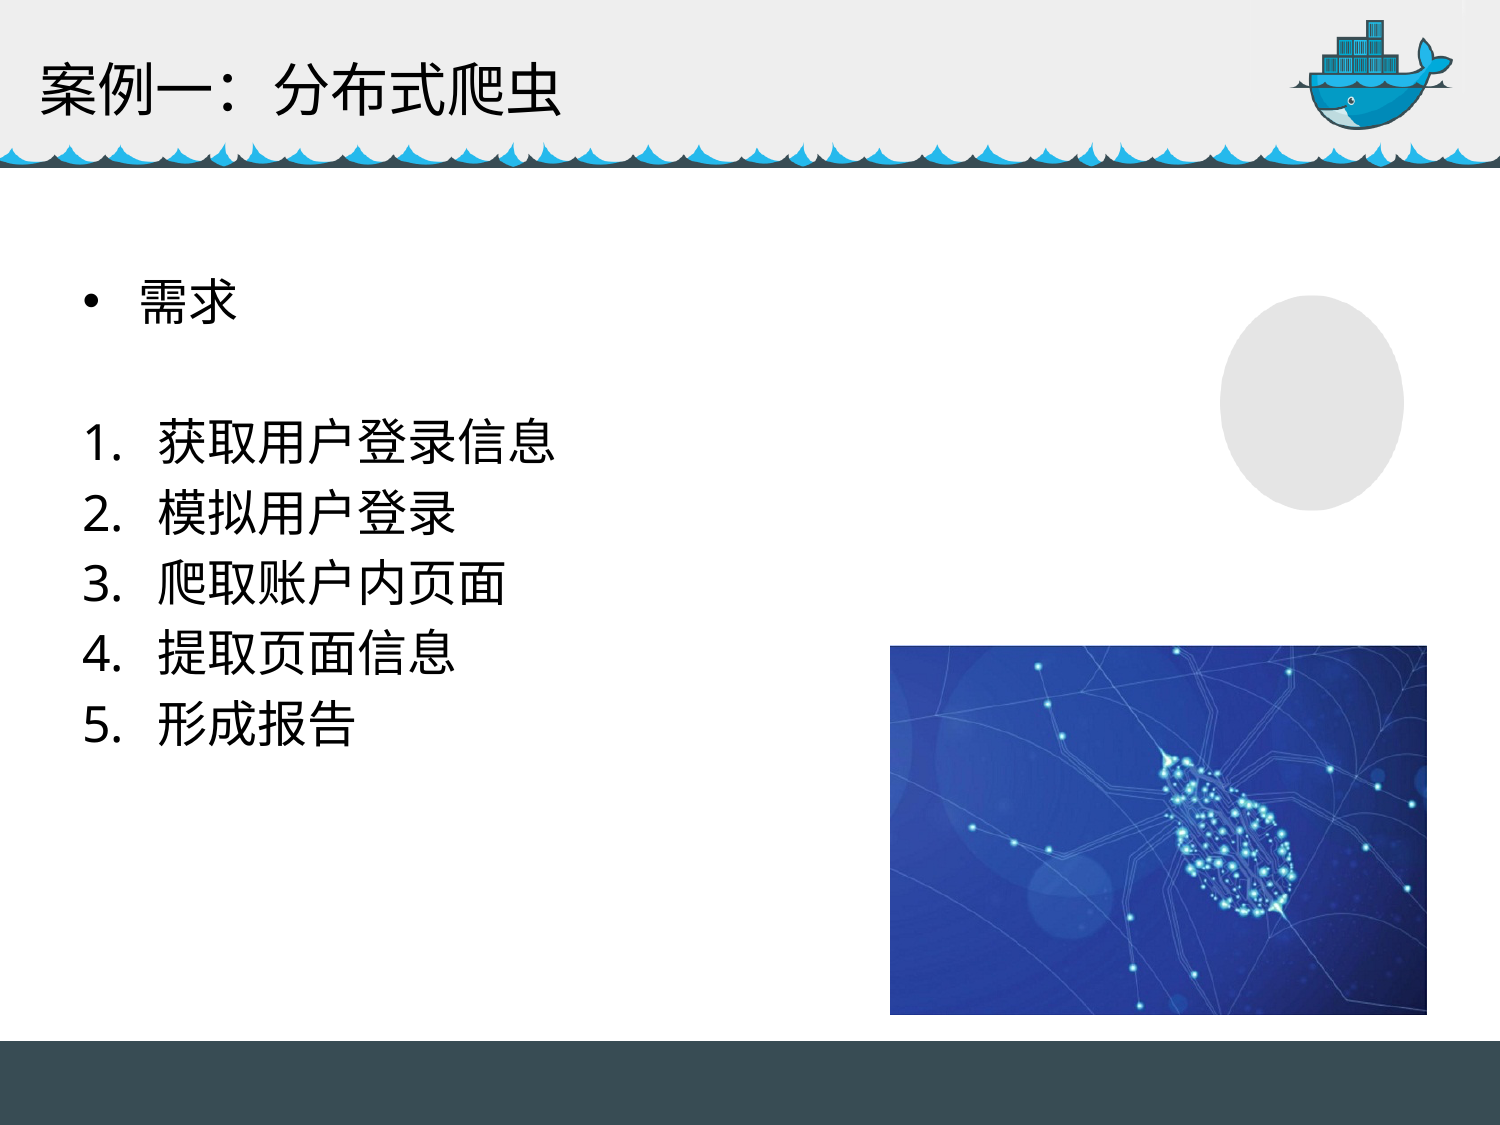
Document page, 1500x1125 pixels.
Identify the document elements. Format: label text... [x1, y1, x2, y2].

text_box 案例一：分布式爬虫 [31, 45, 1078, 130]
text_box 需求 获取用户登录信息 模拟用户登录 爬取账户内页面 提取页面信息 形成报告 [74, 262, 790, 775]
picture [0, 0, 1500, 1125]
